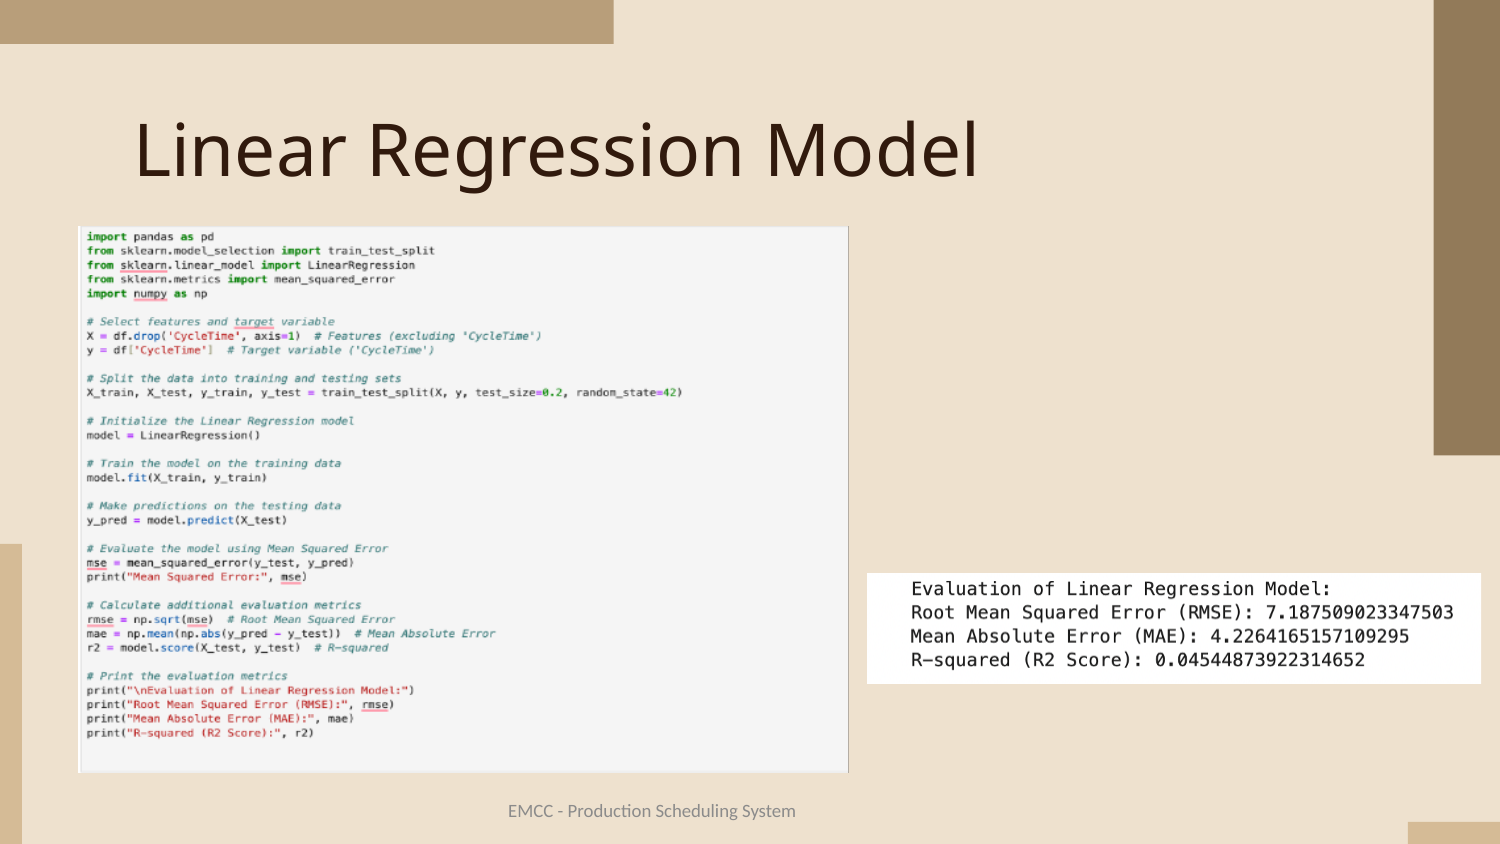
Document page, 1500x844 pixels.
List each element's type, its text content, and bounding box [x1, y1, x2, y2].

title Linear Regression Model [118, 88, 1383, 183]
text_box EMCC - Production Scheduling System [496, 787, 1004, 833]
picture [866, 573, 1482, 686]
picture [77, 225, 851, 773]
